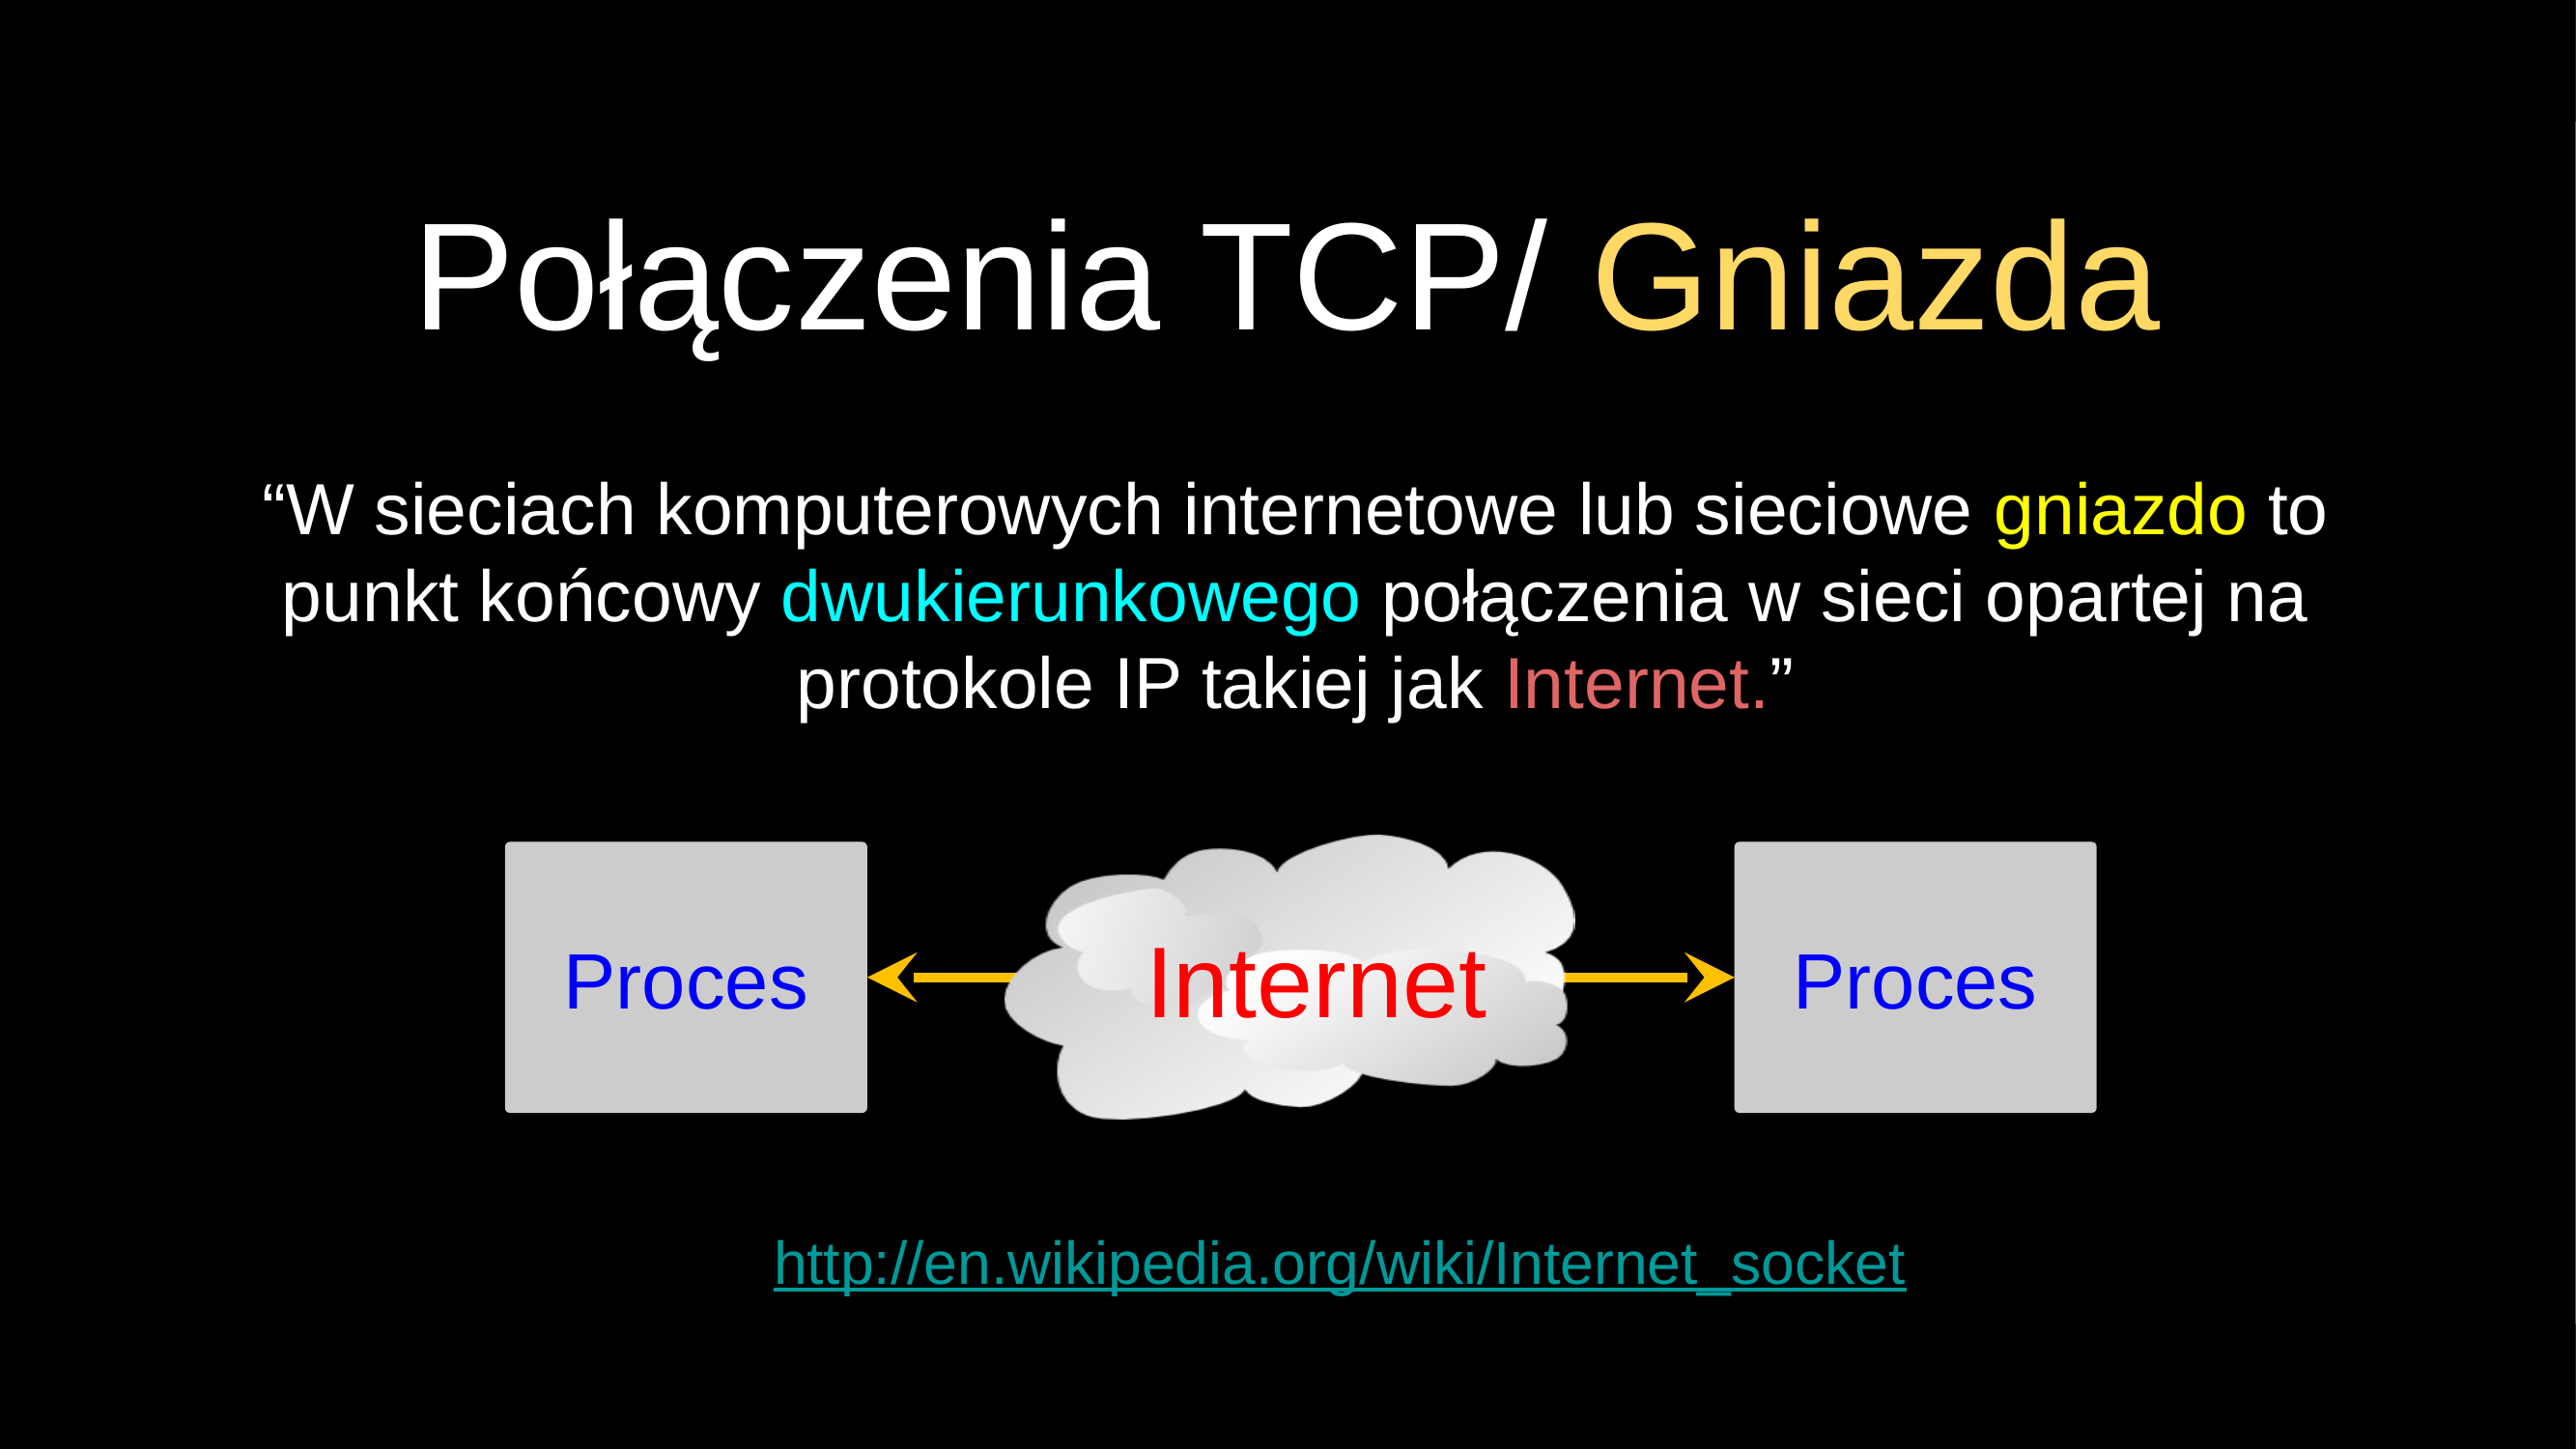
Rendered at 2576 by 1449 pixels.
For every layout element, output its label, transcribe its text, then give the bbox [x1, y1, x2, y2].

text_box Proces [1734, 841, 2097, 1114]
picture [1005, 835, 1576, 1120]
text_box Proces [504, 841, 867, 1114]
title Połączenia TCP/ Gniazda [183, 133, 2391, 403]
text_box “W sieciach komputerowych internetowe lub sieciowe gniazdo to punkt końcowy dwukierunkowego połączenia w sieci opartej na protokole IP takiej jak Internet.” [236, 402, 2355, 783]
text_box http://en.wikipedia.org/wiki/Internet_socket [583, 1210, 2097, 1310]
